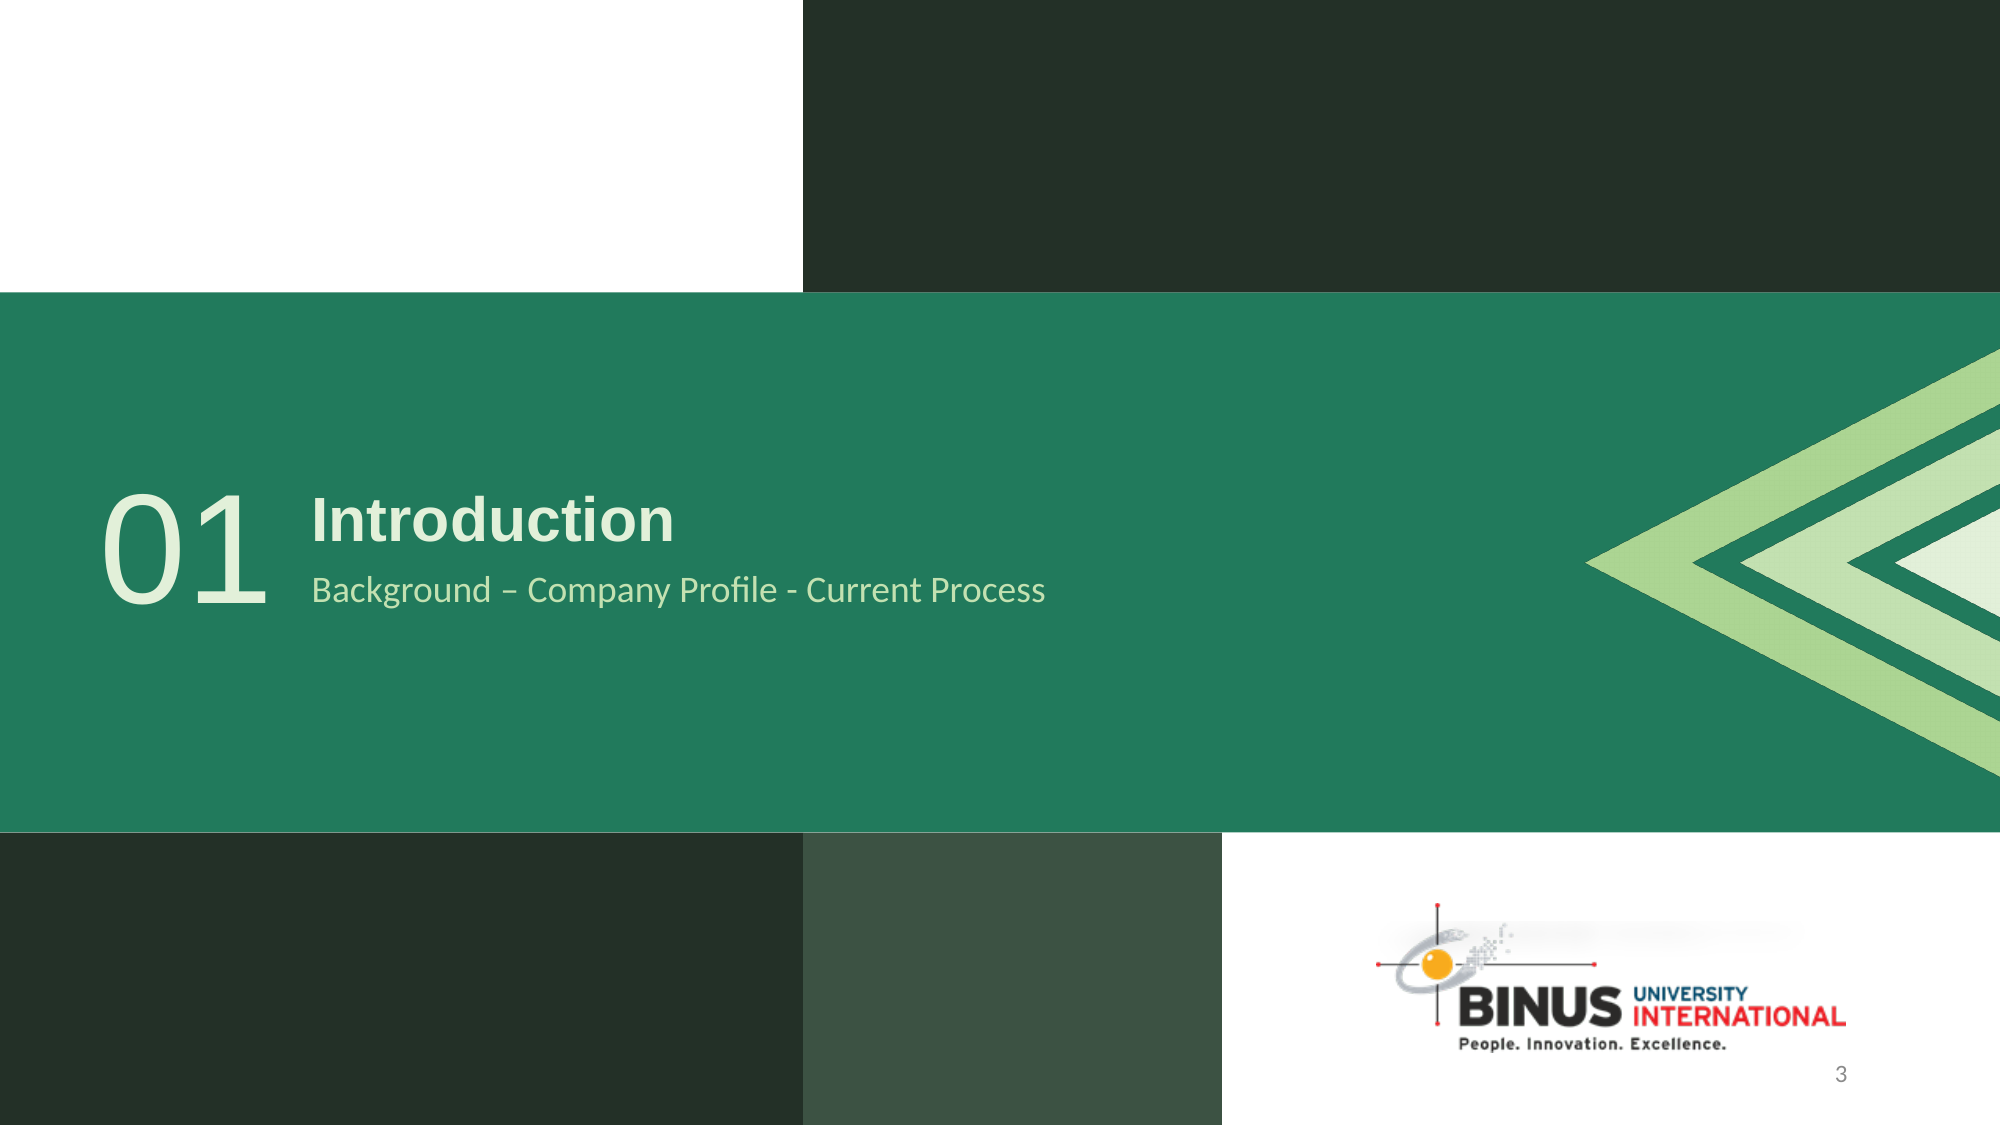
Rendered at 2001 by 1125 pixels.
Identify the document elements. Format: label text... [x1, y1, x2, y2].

text_box [802, 0, 2000, 293]
picture [1584, 347, 2000, 778]
picture [1376, 902, 1846, 1053]
text_box [0, 831, 802, 1125]
title Introduction [297, 446, 1584, 562]
list Background – Company Profile - Current Process [297, 562, 1584, 645]
text_box [0, 291, 2000, 833]
text_box 01 [76, 446, 297, 645]
text_box [802, 831, 1223, 1125]
slide_number 3 [1412, 1042, 1863, 1103]
